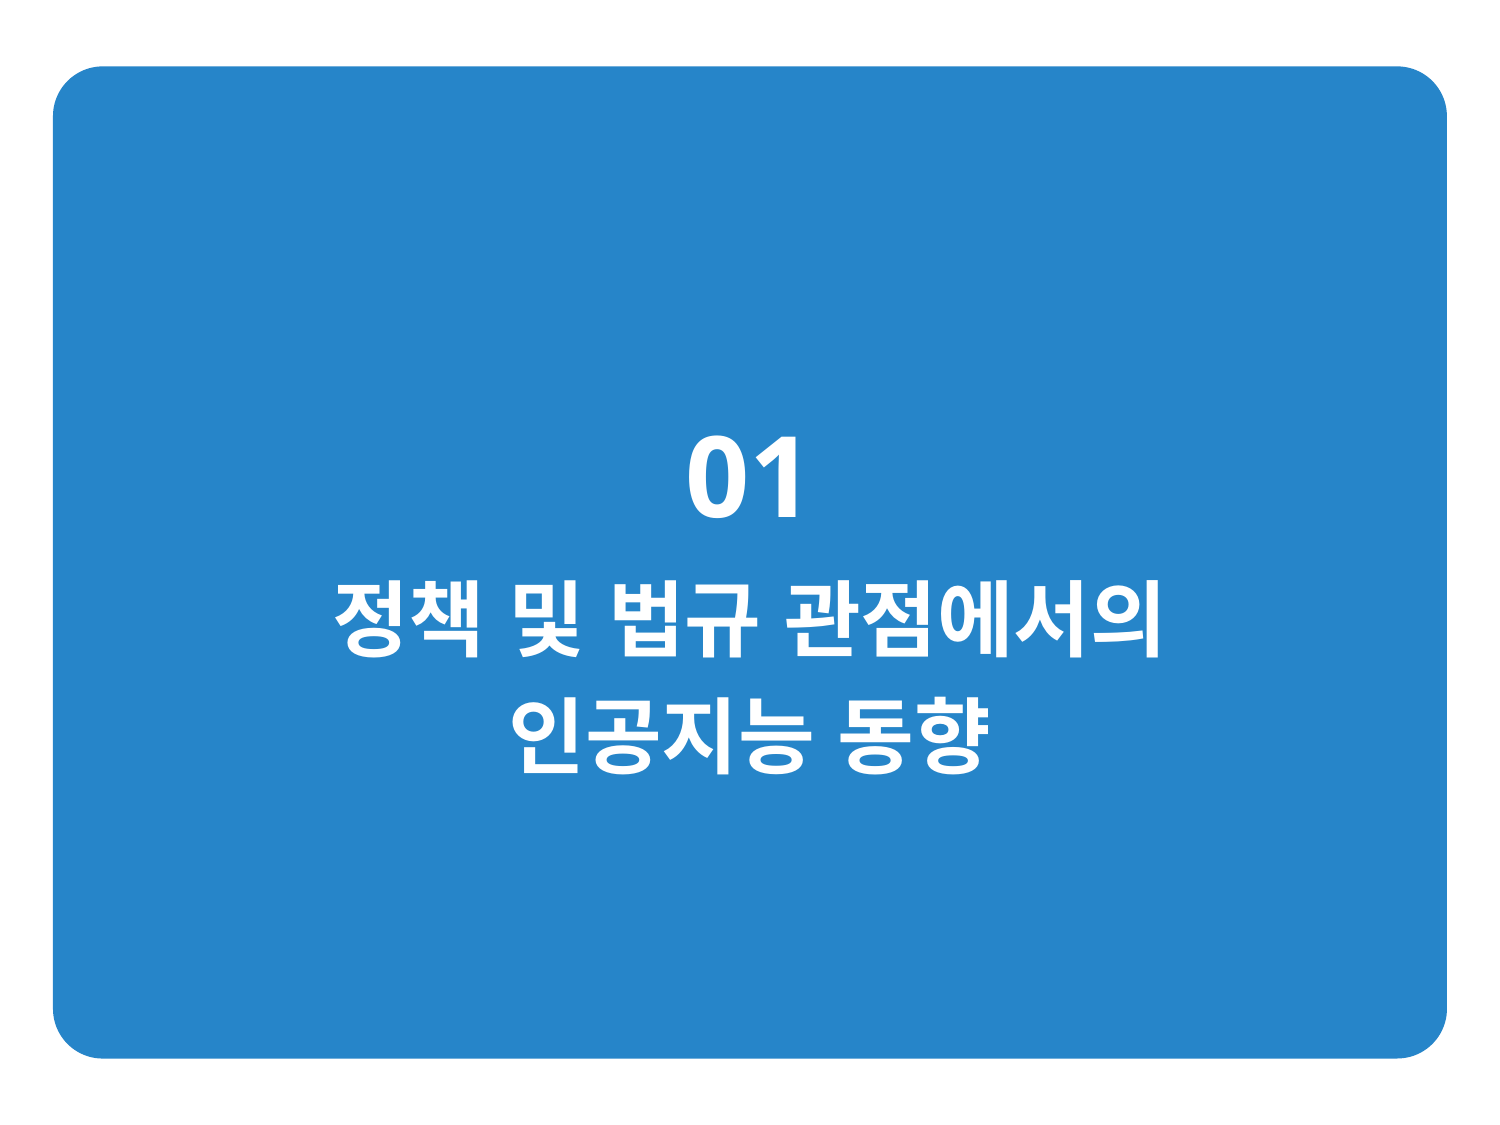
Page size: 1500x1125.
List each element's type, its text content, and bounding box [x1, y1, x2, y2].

list 정책 및 법규 관점에서의 인공지능 동향 [117, 559, 1383, 918]
list 01 [117, 361, 1383, 516]
